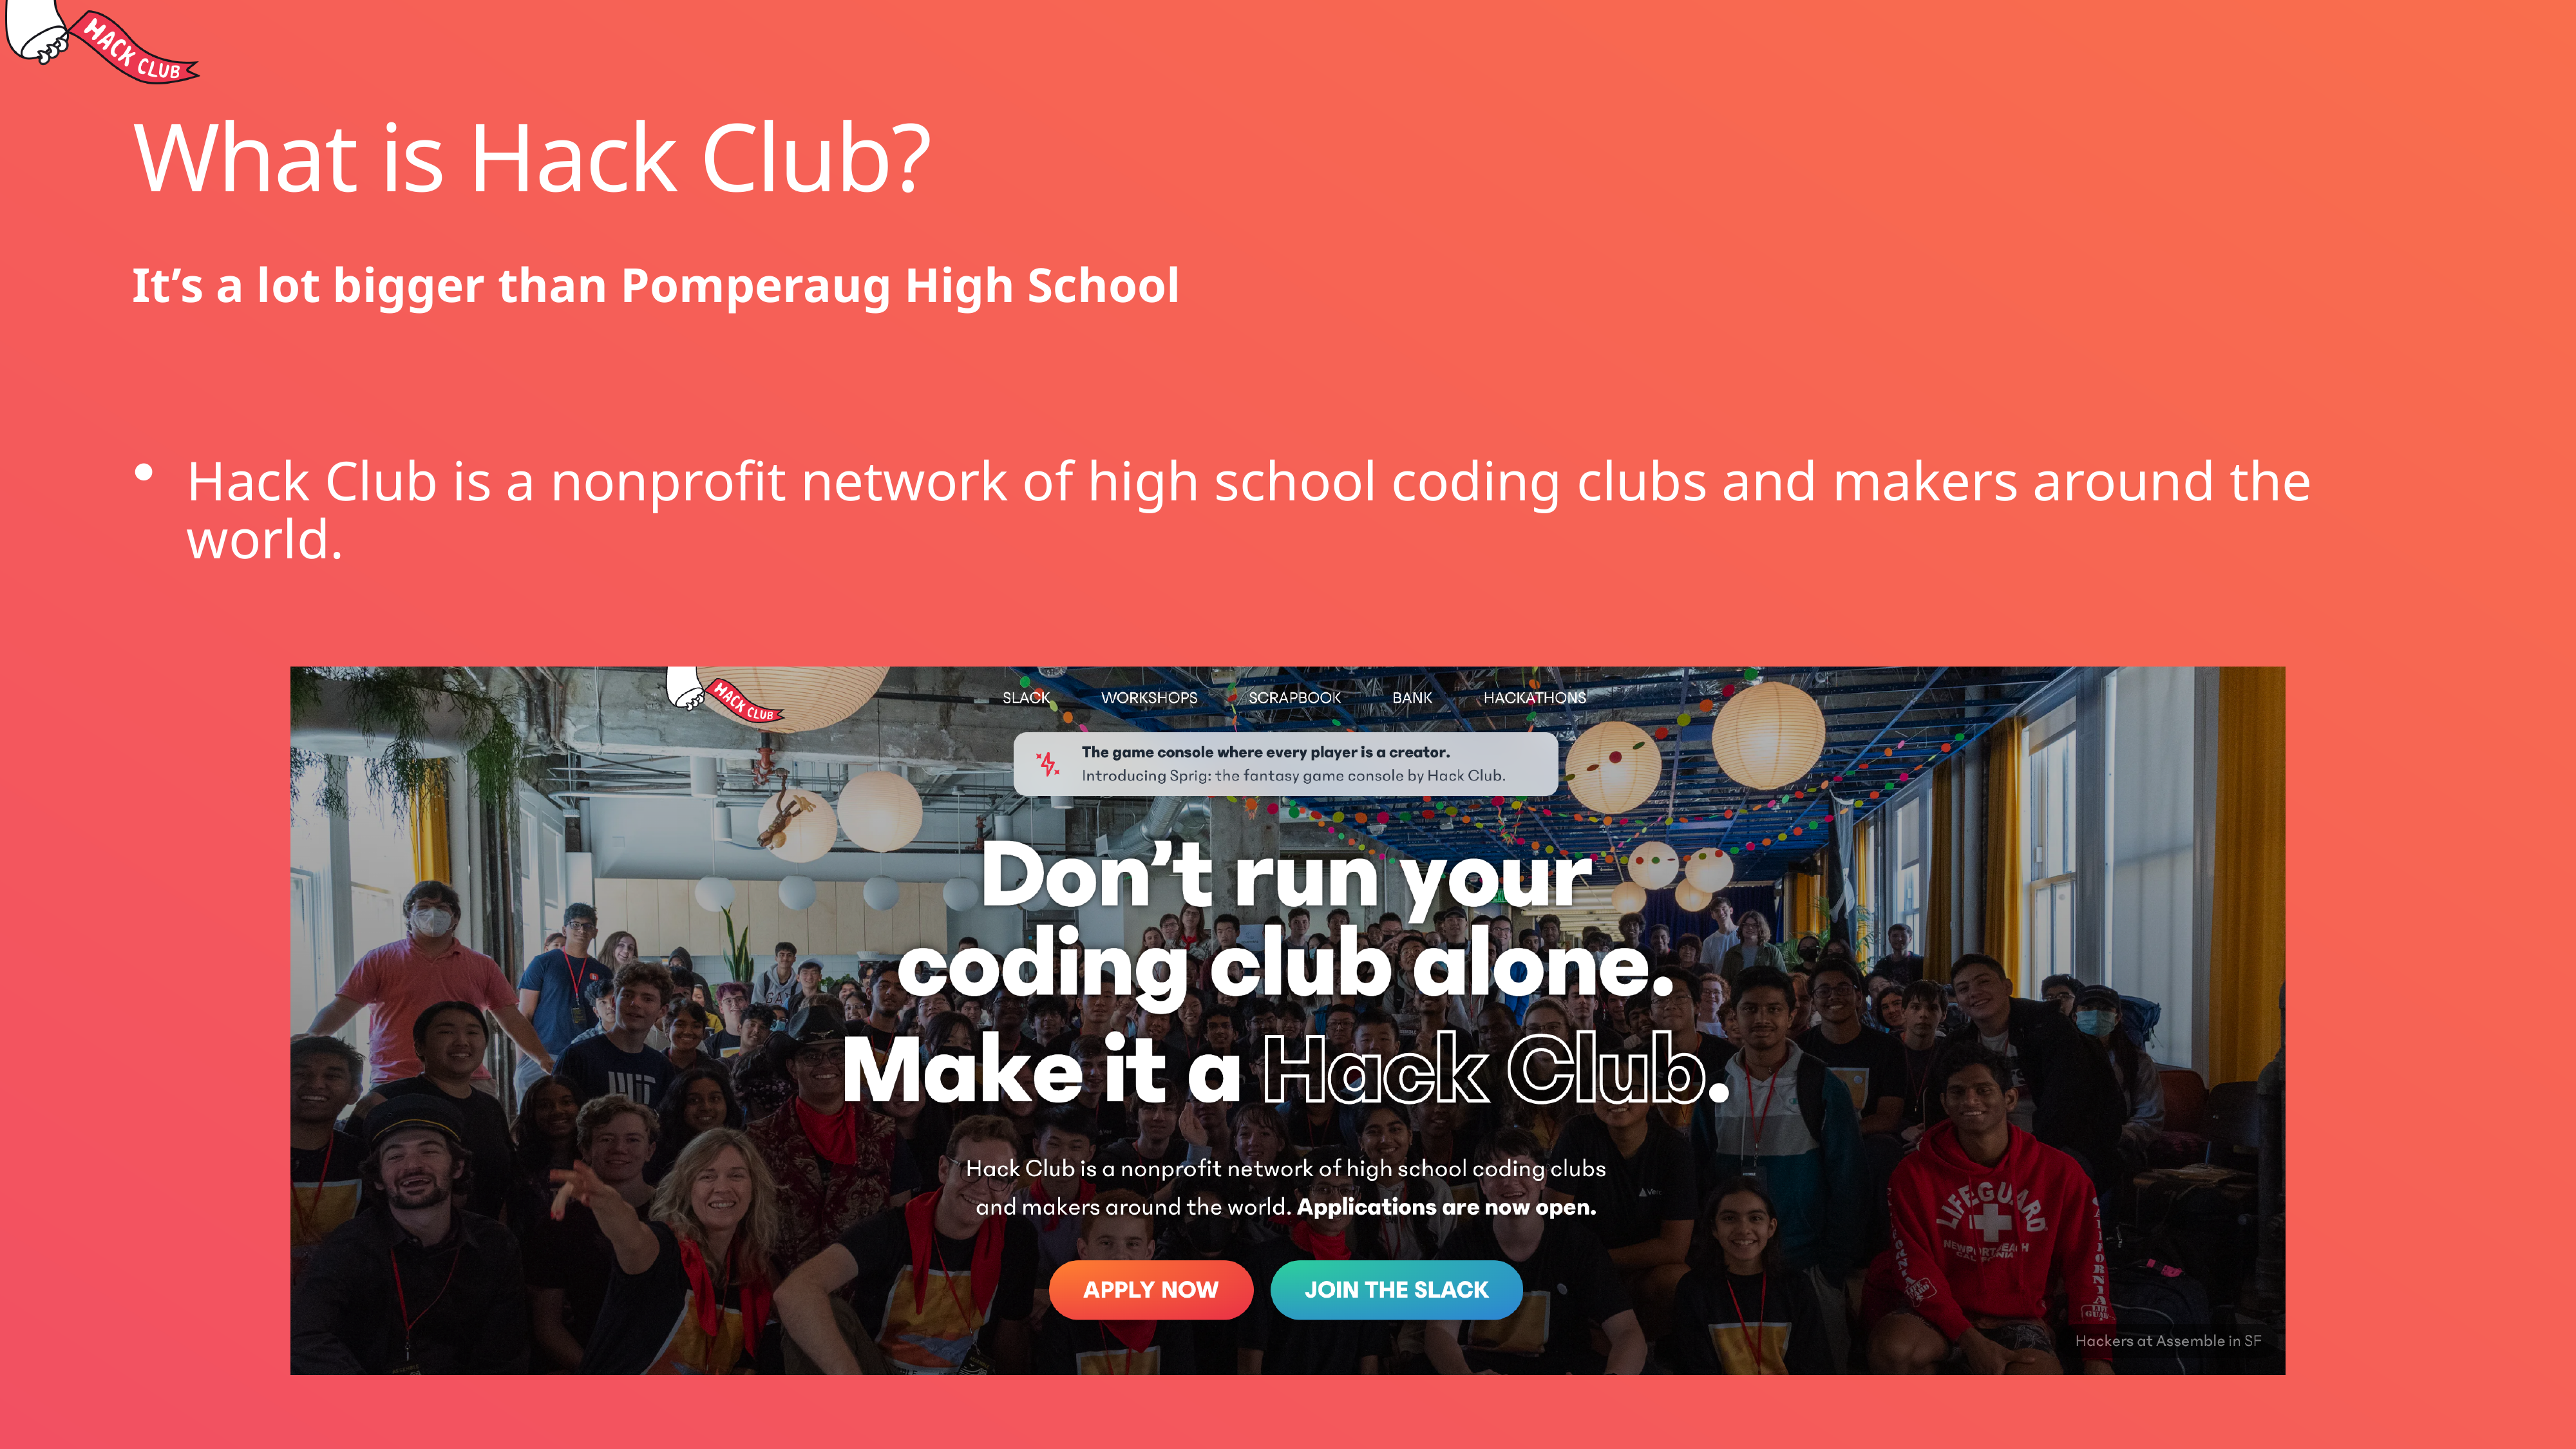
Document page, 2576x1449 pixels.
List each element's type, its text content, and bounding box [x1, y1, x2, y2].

title What is Hack Club? [127, 113, 2449, 250]
picture [290, 667, 2286, 1375]
list Hack Club is a nonprofit network of high school coding clubs and makers around the world. [127, 448, 2394, 1321]
list It’s a lot bigger than Pomperaug High School [127, 250, 2449, 350]
picture [4, 0, 200, 99]
